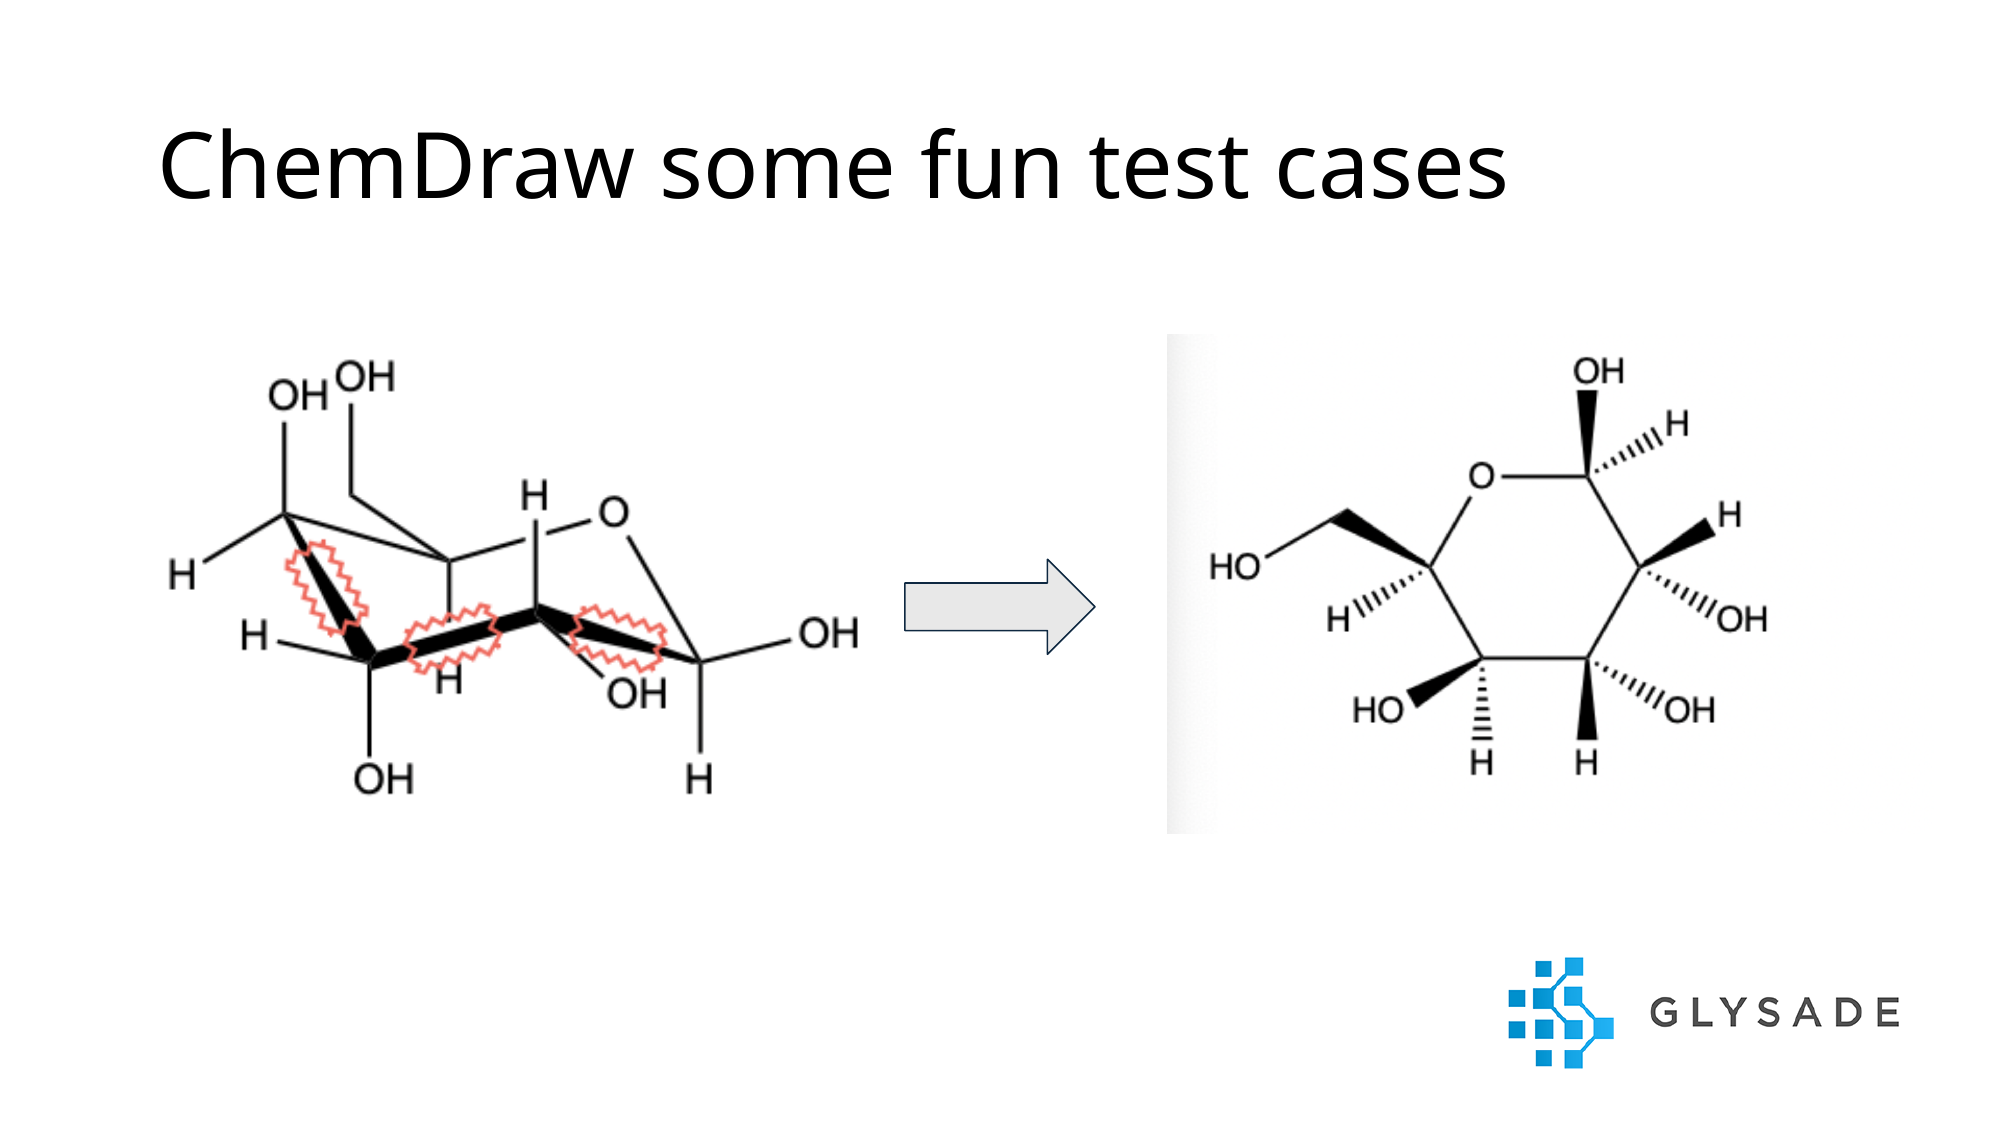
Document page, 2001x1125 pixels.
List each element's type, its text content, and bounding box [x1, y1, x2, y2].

picture [1441, 953, 1968, 1072]
picture [52, 349, 958, 835]
text_box [958, 559, 1096, 655]
picture [1166, 333, 1934, 835]
title ChemDraw some fun test cases [137, 59, 1863, 278]
